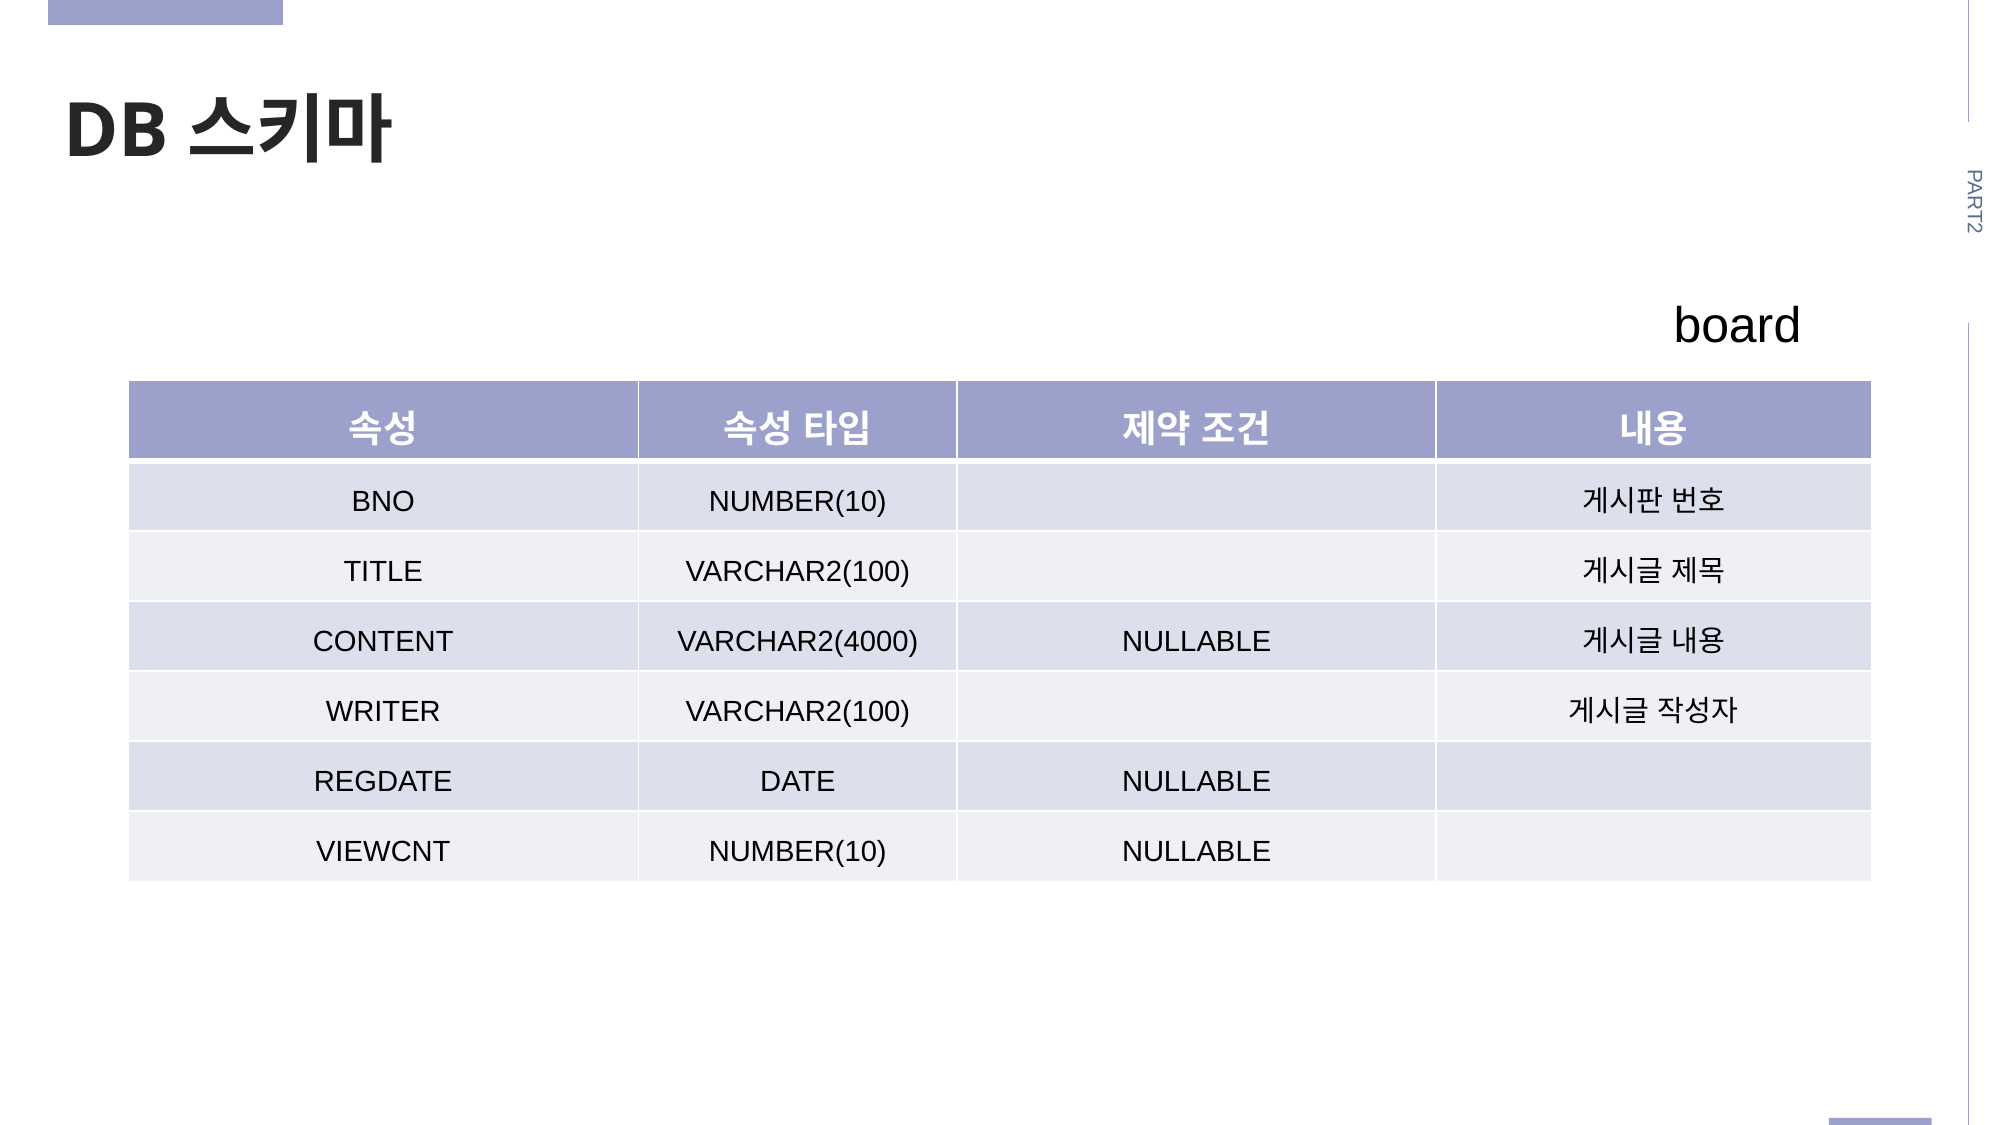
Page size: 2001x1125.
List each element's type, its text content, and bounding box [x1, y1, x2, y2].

table_header 속성 타입 [639, 381, 956, 458]
table_cell NULLABLE [958, 812, 1435, 881]
table_header 내용 [1437, 381, 1871, 458]
table_cell 게시글 작성자 [1437, 672, 1871, 740]
table_cell 게시글 제목 [1437, 532, 1871, 600]
text_box [48, 0, 283, 25]
table_cell 게시글 내용 [1437, 602, 1871, 670]
table_cell WRITER [129, 672, 638, 740]
text_box [1828, 1117, 1932, 1125]
table_cell DATE [639, 742, 956, 810]
table_cell [958, 672, 1435, 740]
table_cell [958, 464, 1435, 530]
table_cell VARCHAR2(100) [639, 532, 956, 600]
table_cell NUMBER(10) [639, 464, 956, 530]
text_box board [1658, 284, 1829, 361]
table_cell VARCHAR2(100) [639, 672, 956, 740]
table_cell [958, 532, 1435, 600]
table_cell VARCHAR2(4000) [639, 602, 956, 670]
table_cell 게시판 번호 [1437, 464, 1871, 530]
table_cell BNO [129, 464, 638, 530]
table_header 제약 조건 [958, 381, 1435, 458]
table_cell NUMBER(10) [639, 812, 956, 881]
table_cell REGDATE [129, 742, 638, 810]
table_cell VIEWCNT [129, 812, 638, 881]
table_cell NULLABLE [958, 602, 1435, 670]
table_cell [1437, 742, 1871, 810]
table_cell CONTENT [129, 602, 638, 670]
table_cell TITLE [129, 532, 638, 600]
table_header 속성 [129, 381, 638, 458]
table_cell NULLABLE [958, 742, 1435, 810]
text_box PART2 [1940, 154, 1997, 301]
text_box DB스키마 [48, 73, 411, 180]
table_cell [1437, 812, 1871, 881]
